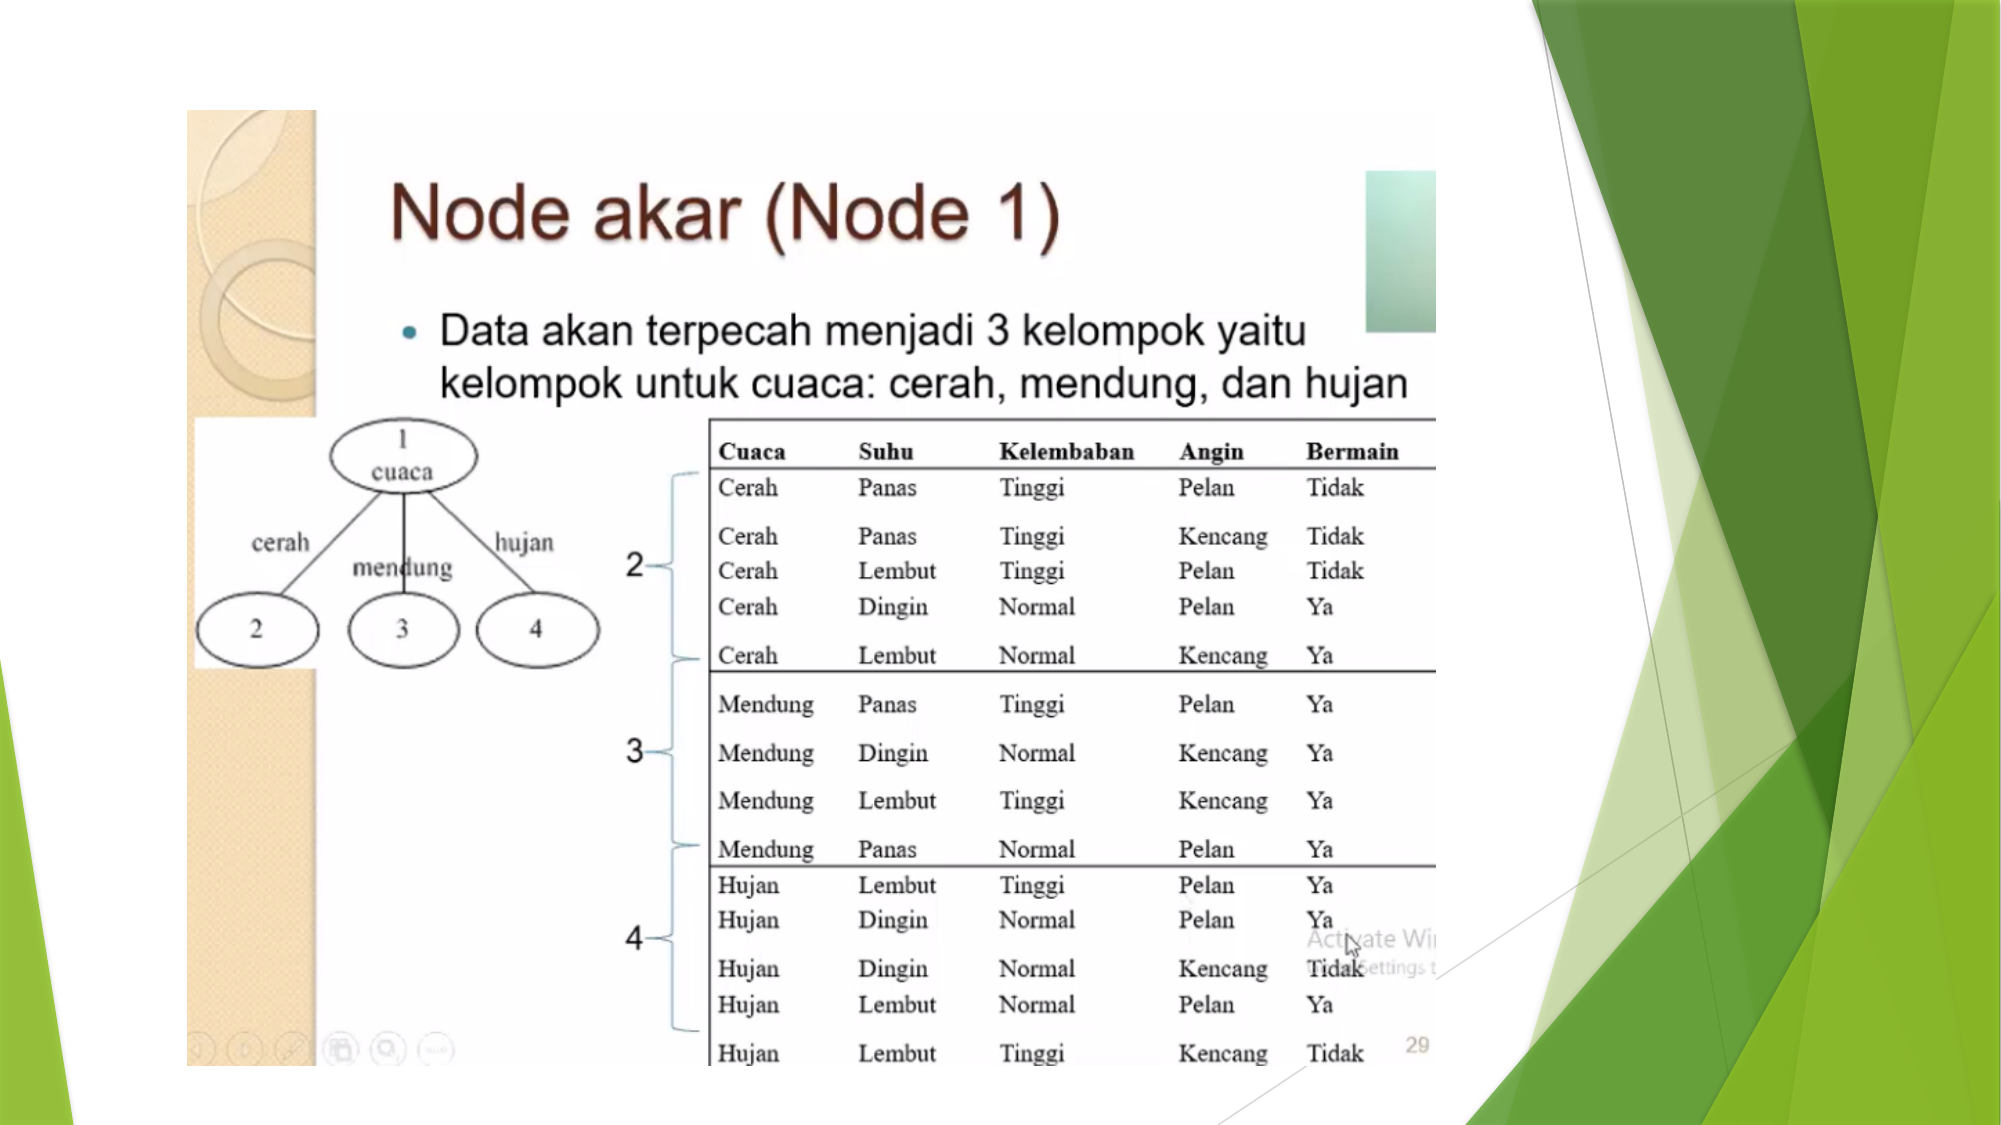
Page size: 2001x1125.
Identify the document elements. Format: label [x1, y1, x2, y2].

list [186, 109, 1436, 1066]
